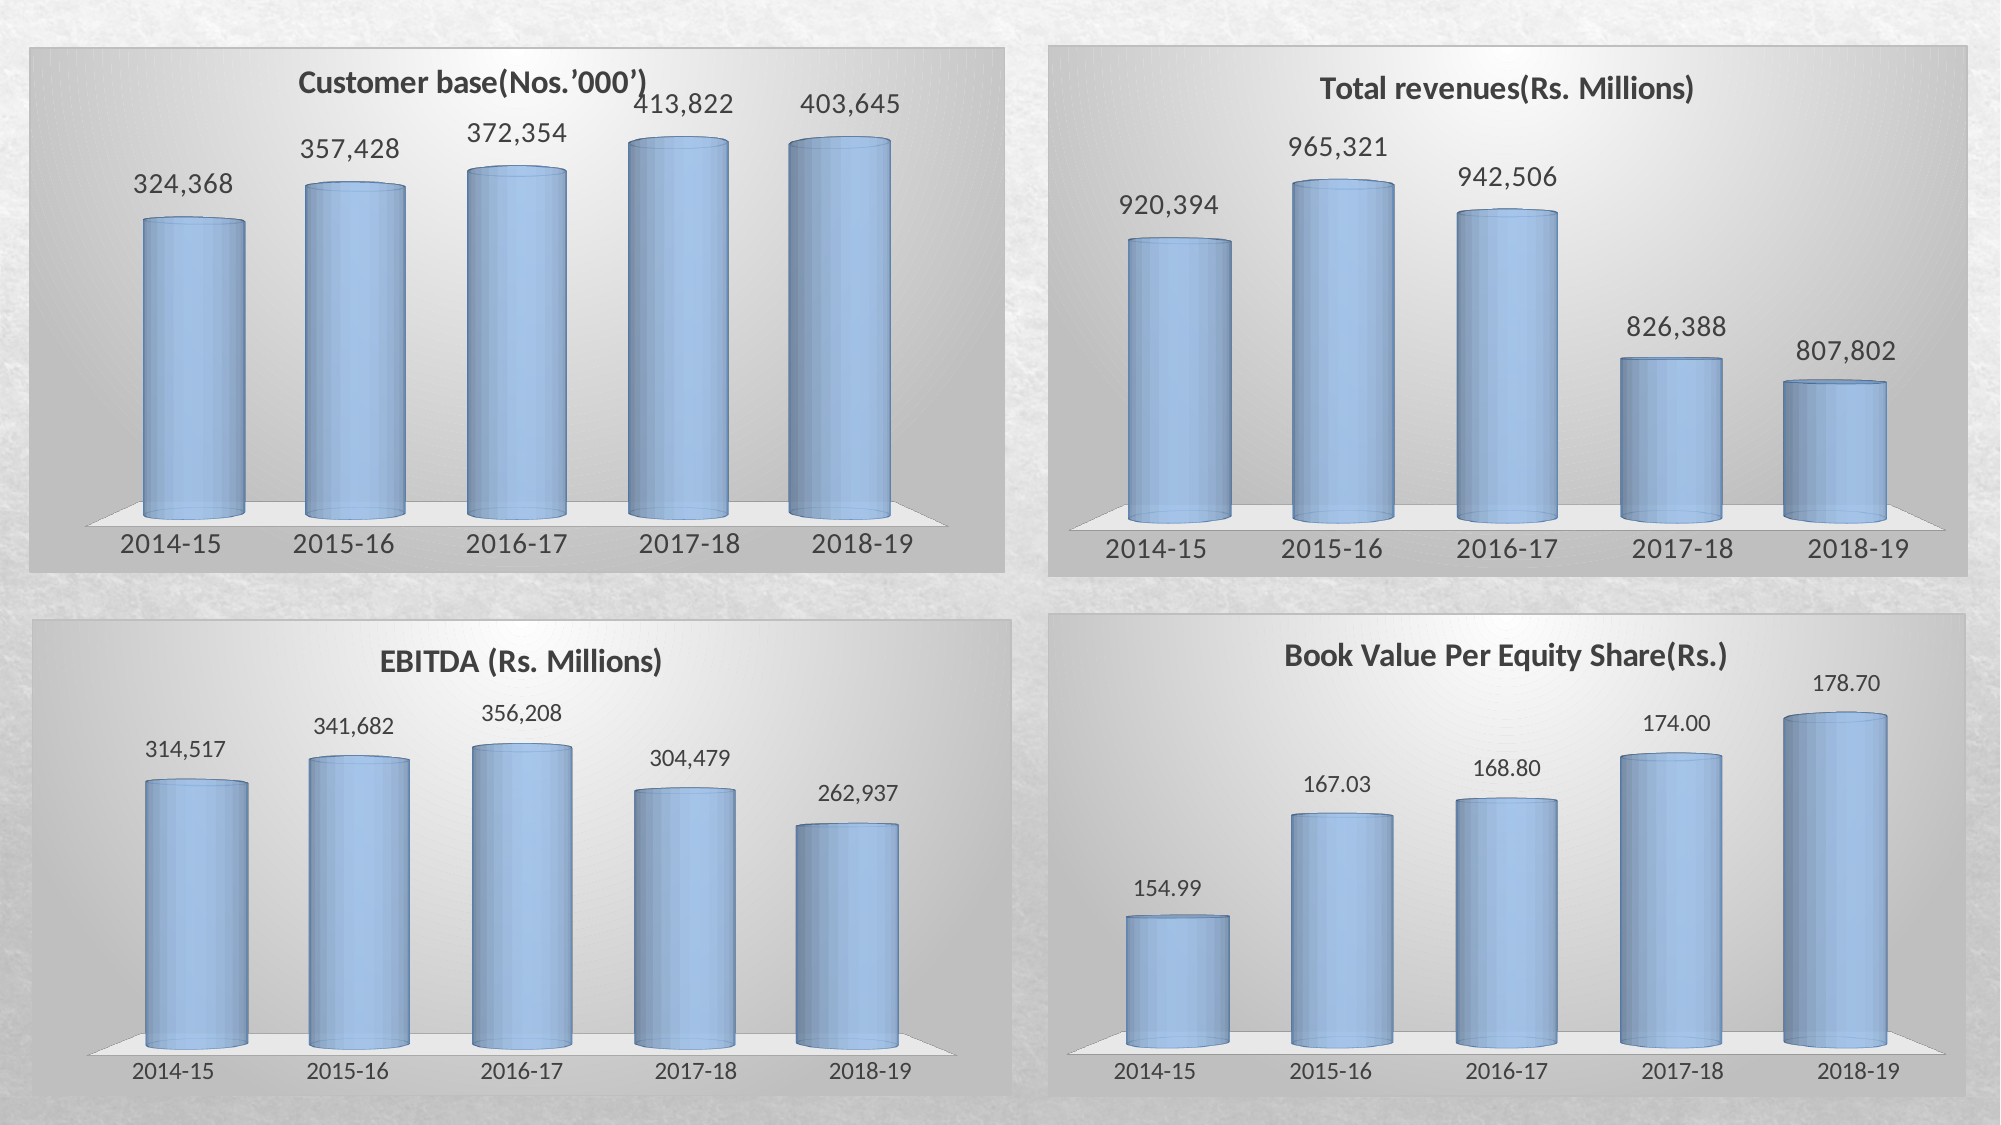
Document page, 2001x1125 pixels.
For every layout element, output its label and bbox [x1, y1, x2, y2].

chart [1047, 613, 1966, 1098]
chart [1047, 44, 1969, 578]
chart [28, 47, 1006, 574]
picture [0, 0, 2001, 1125]
chart [31, 618, 1013, 1097]
